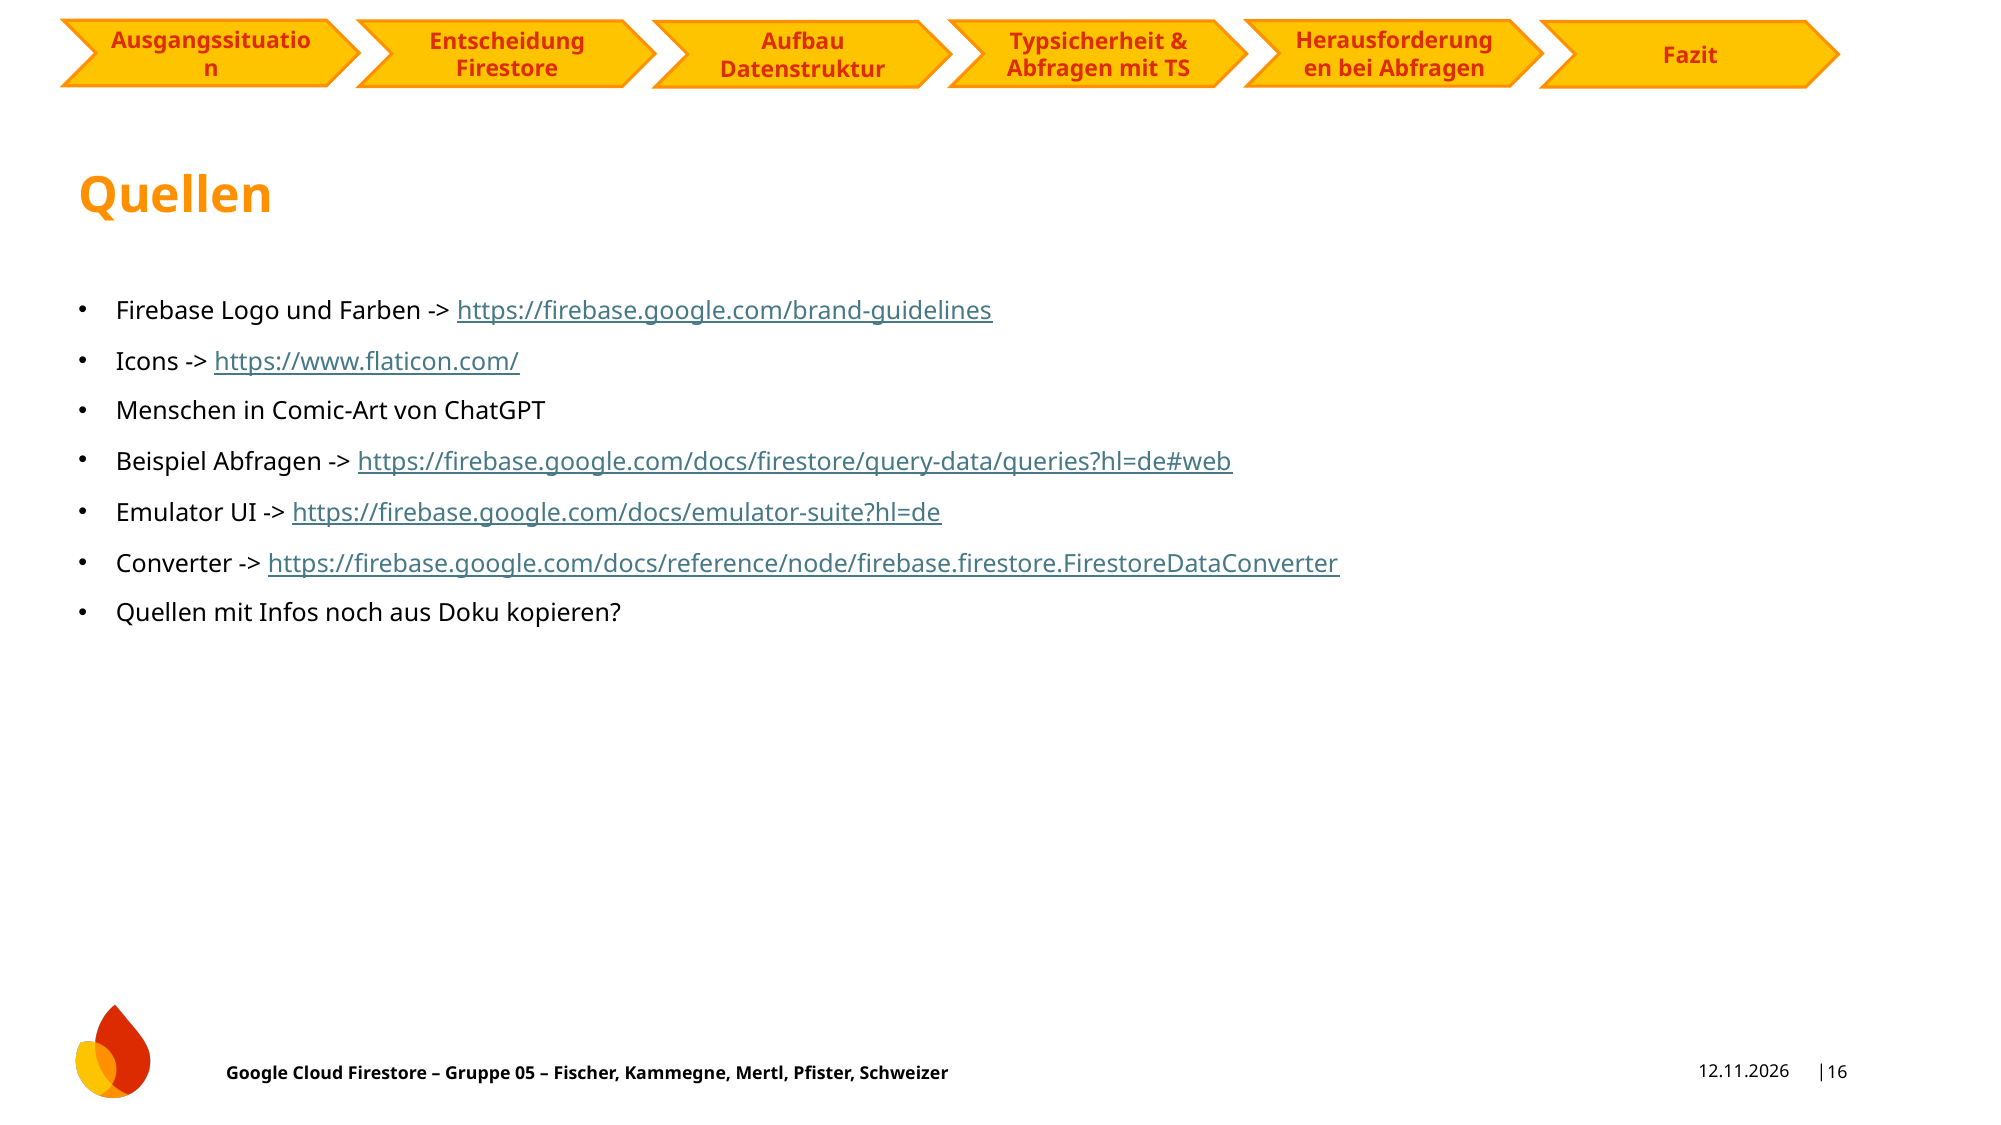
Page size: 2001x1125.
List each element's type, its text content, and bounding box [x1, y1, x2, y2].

picture [62, 1000, 164, 1102]
text_box Aufbau Datenstruktur [651, 19, 954, 89]
list Firebase Logo und Farben -> https://firebase.google.com/brand-guidelines Icons -> https://www.flaticon.com/ Menschen in Comic-Art von ChatGPT Beispiel Abfragen -> https://firebase.google.com/docs/firestore/query-data/queries?hl=de#web Emulator UI -> https://firebase.google.com/docs/emulator-suite?hl=de Converter -> https://firebase.google.com/docs/reference/node/firebase.firestore.FirestoreDataConverter Quellen mit Infos noch aus Doku kopieren? [63, 287, 1789, 1002]
slide_number 16 [1797, 1042, 1863, 1103]
text_box Typsicherheit & Abfragen mit TS [947, 19, 1249, 89]
text_box Fazit [1538, 19, 1841, 89]
text_box Herausforderungen bei Abfragen [1242, 19, 1545, 88]
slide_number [1683, 1041, 1863, 1102]
text_box Ausgangssituation [59, 18, 362, 88]
text_box Entscheidung Firestore [355, 19, 658, 89]
footer Google Cloud Firestore – Gruppe 05 – Fischer, Kammegne, Mertl, Pfister, Schweizer [211, 1042, 1338, 1103]
title Quellen [63, 140, 1789, 253]
